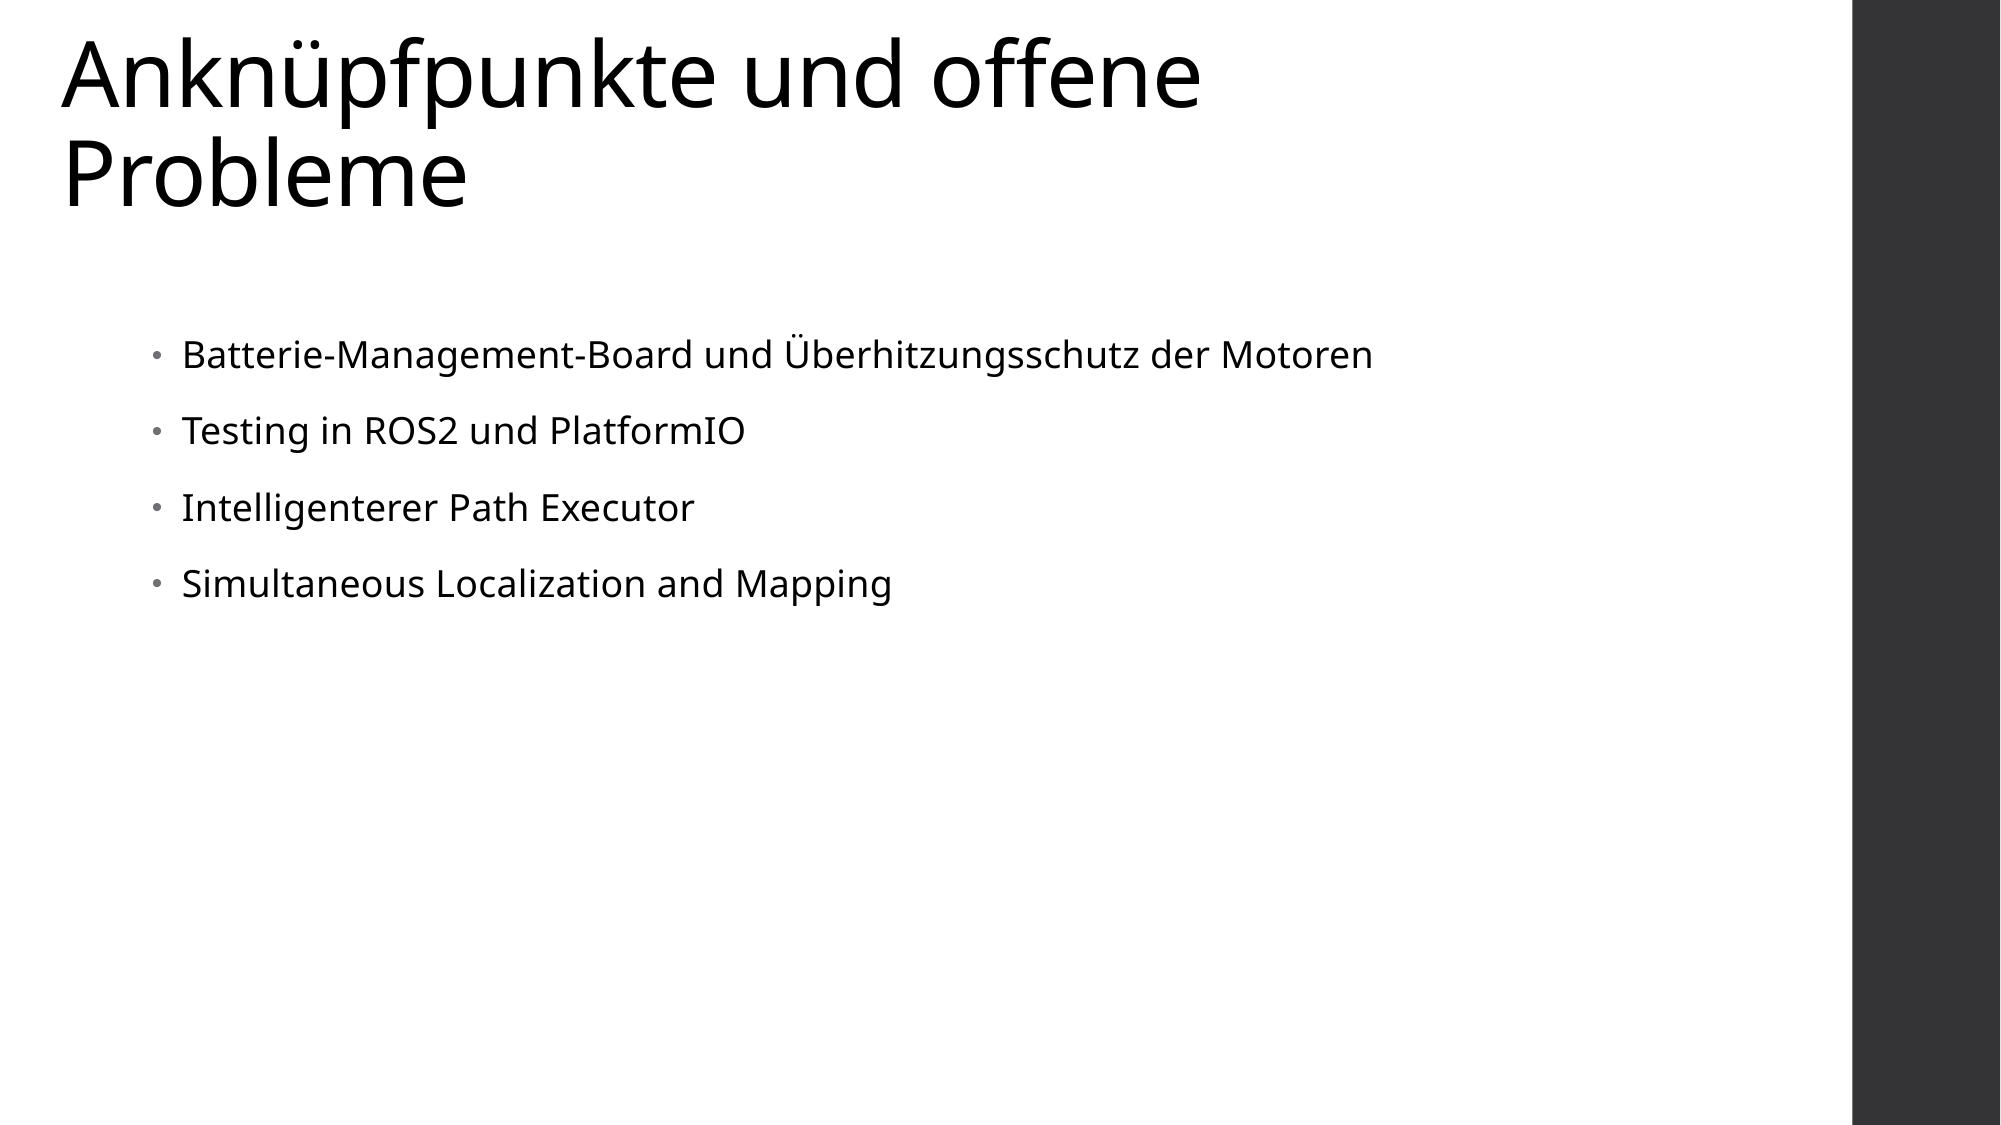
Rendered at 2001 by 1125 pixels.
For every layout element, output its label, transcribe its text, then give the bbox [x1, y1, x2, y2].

title Anknüpfpunkte und offene Probleme [46, 16, 1637, 234]
list Batterie-Management-Board und Überhitzungsschutz der Motoren Testing in ROS2 und PlatformIO Intelligenterer Path Executor Simultaneous Localization and Mapping [136, 327, 1547, 1042]
